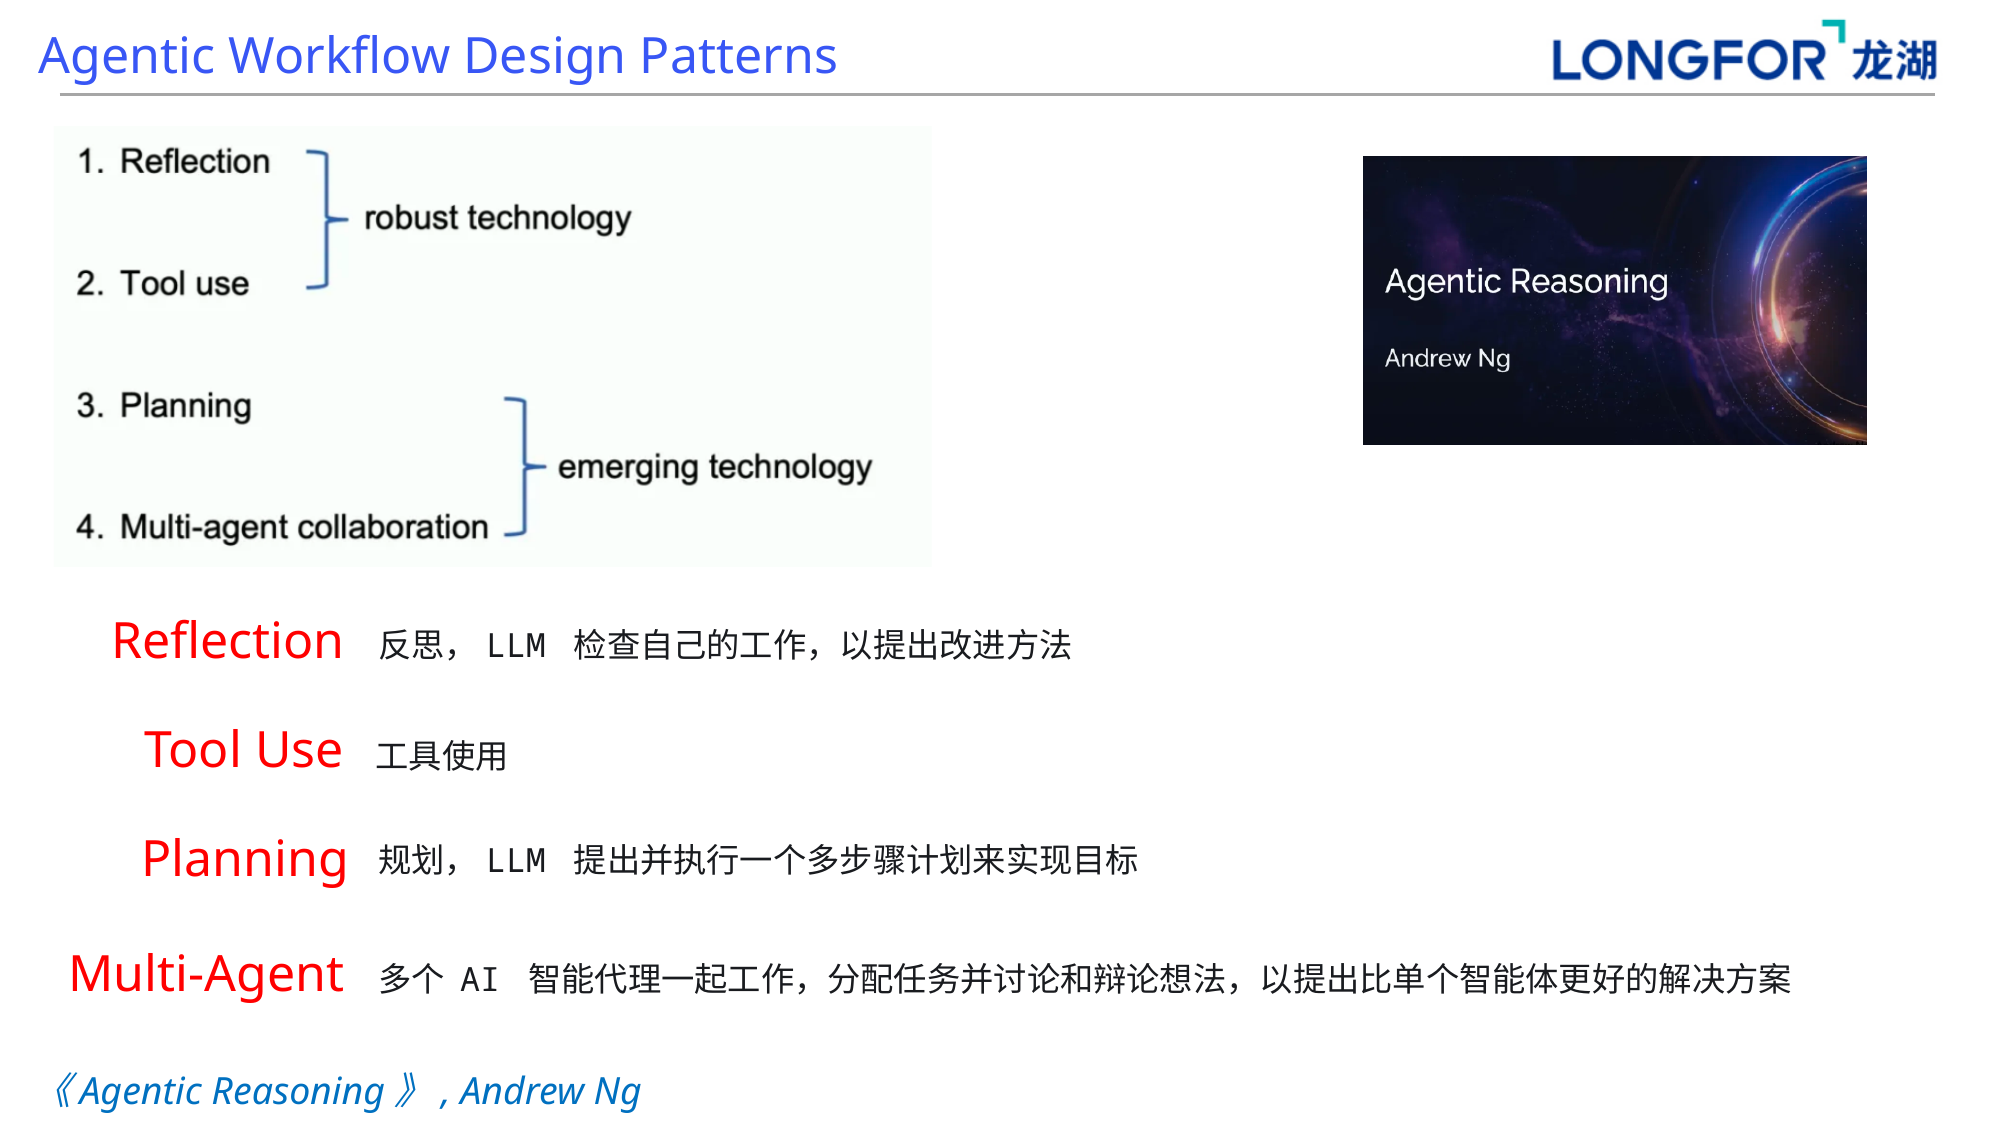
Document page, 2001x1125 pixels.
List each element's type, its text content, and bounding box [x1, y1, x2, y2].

picture [53, 126, 932, 567]
text_box 《Agentic Reasoning》, Andrew Ng [18, 1060, 657, 1120]
text_box Tool Use [137, 710, 352, 786]
text_box 工具使用 [360, 727, 1891, 783]
picture [1362, 156, 1867, 445]
text_box 反思，LLM 检查自己的工作，以提出改进方法 [363, 616, 1335, 672]
text_box Multi-Agent [60, 934, 353, 1009]
text_box Agentic Workflow Design Patterns [24, 16, 1537, 91]
text_box 规划，LLM 提出并执行一个多步骤计划来实现目标 [363, 832, 1675, 887]
text_box Reflection [103, 601, 353, 677]
text_box 多个 AI 智能代理一起工作，分配任务并讨论和辩论想法，以提出比单个智能体更好的解决方案 [363, 950, 1867, 1006]
picture [1535, 3, 1952, 96]
text_box Planning [133, 819, 357, 895]
